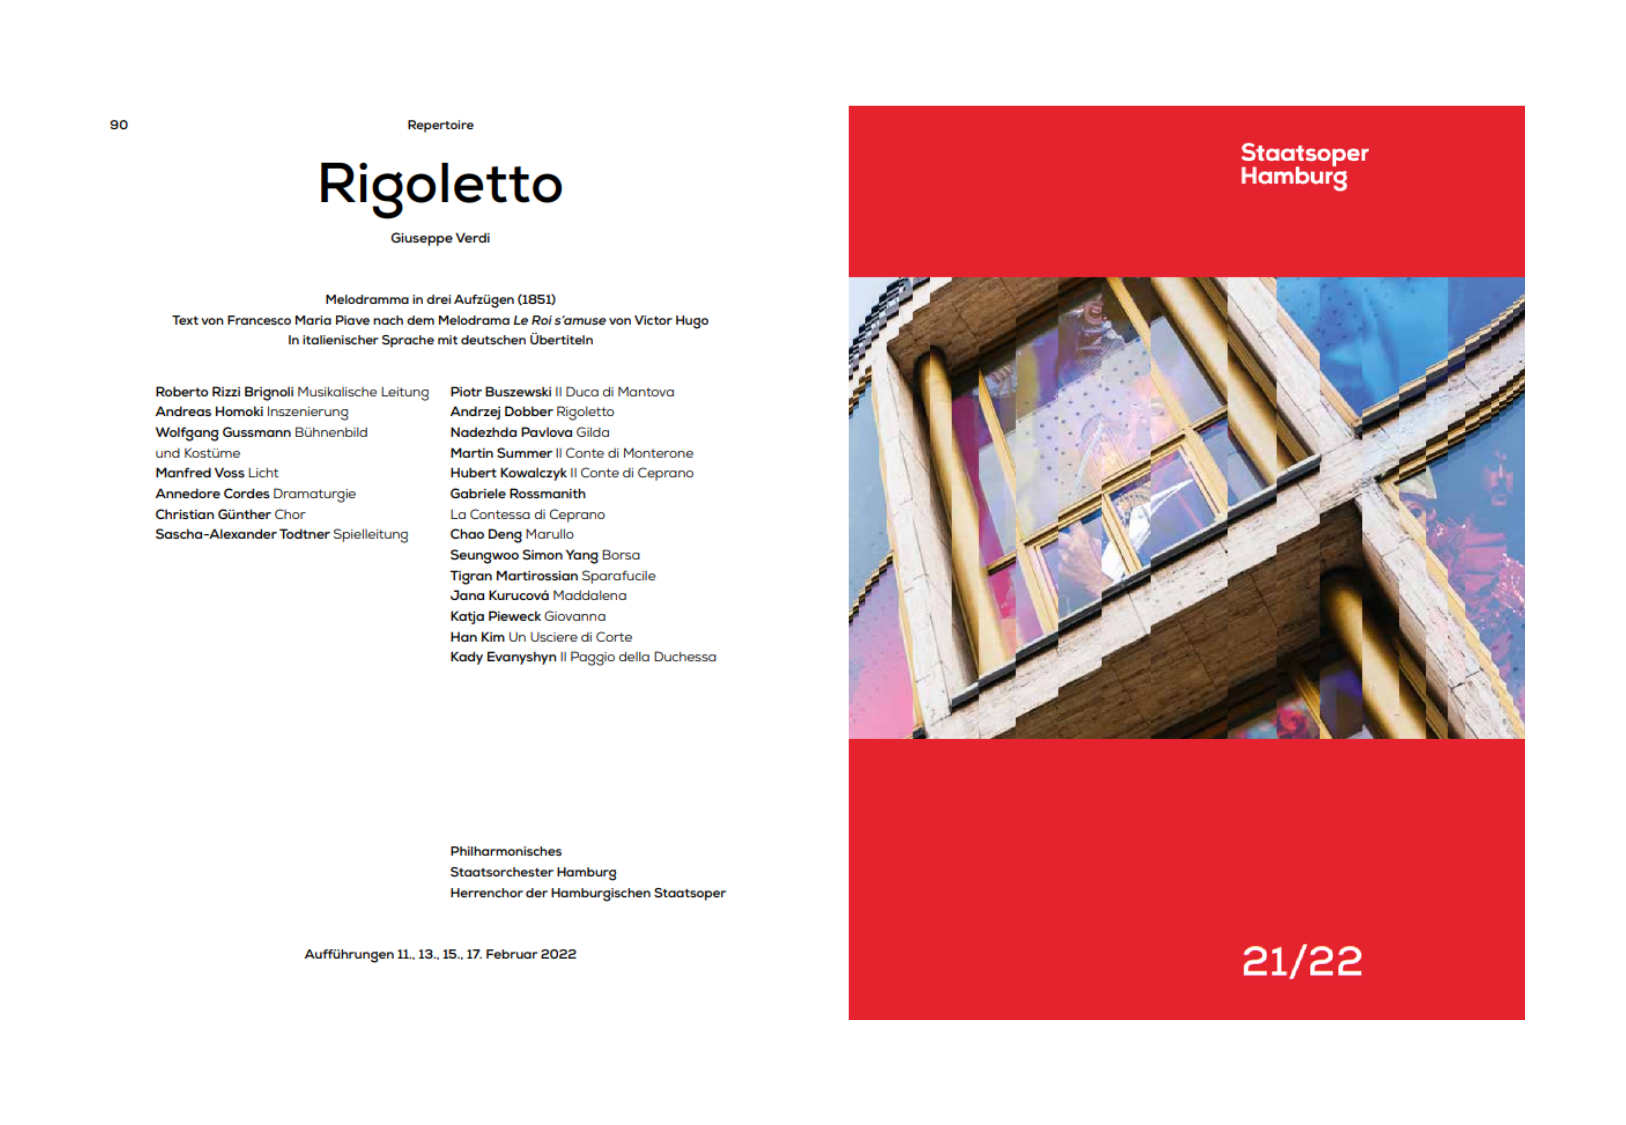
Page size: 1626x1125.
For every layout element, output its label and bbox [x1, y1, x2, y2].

picture [98, 105, 1625, 1020]
